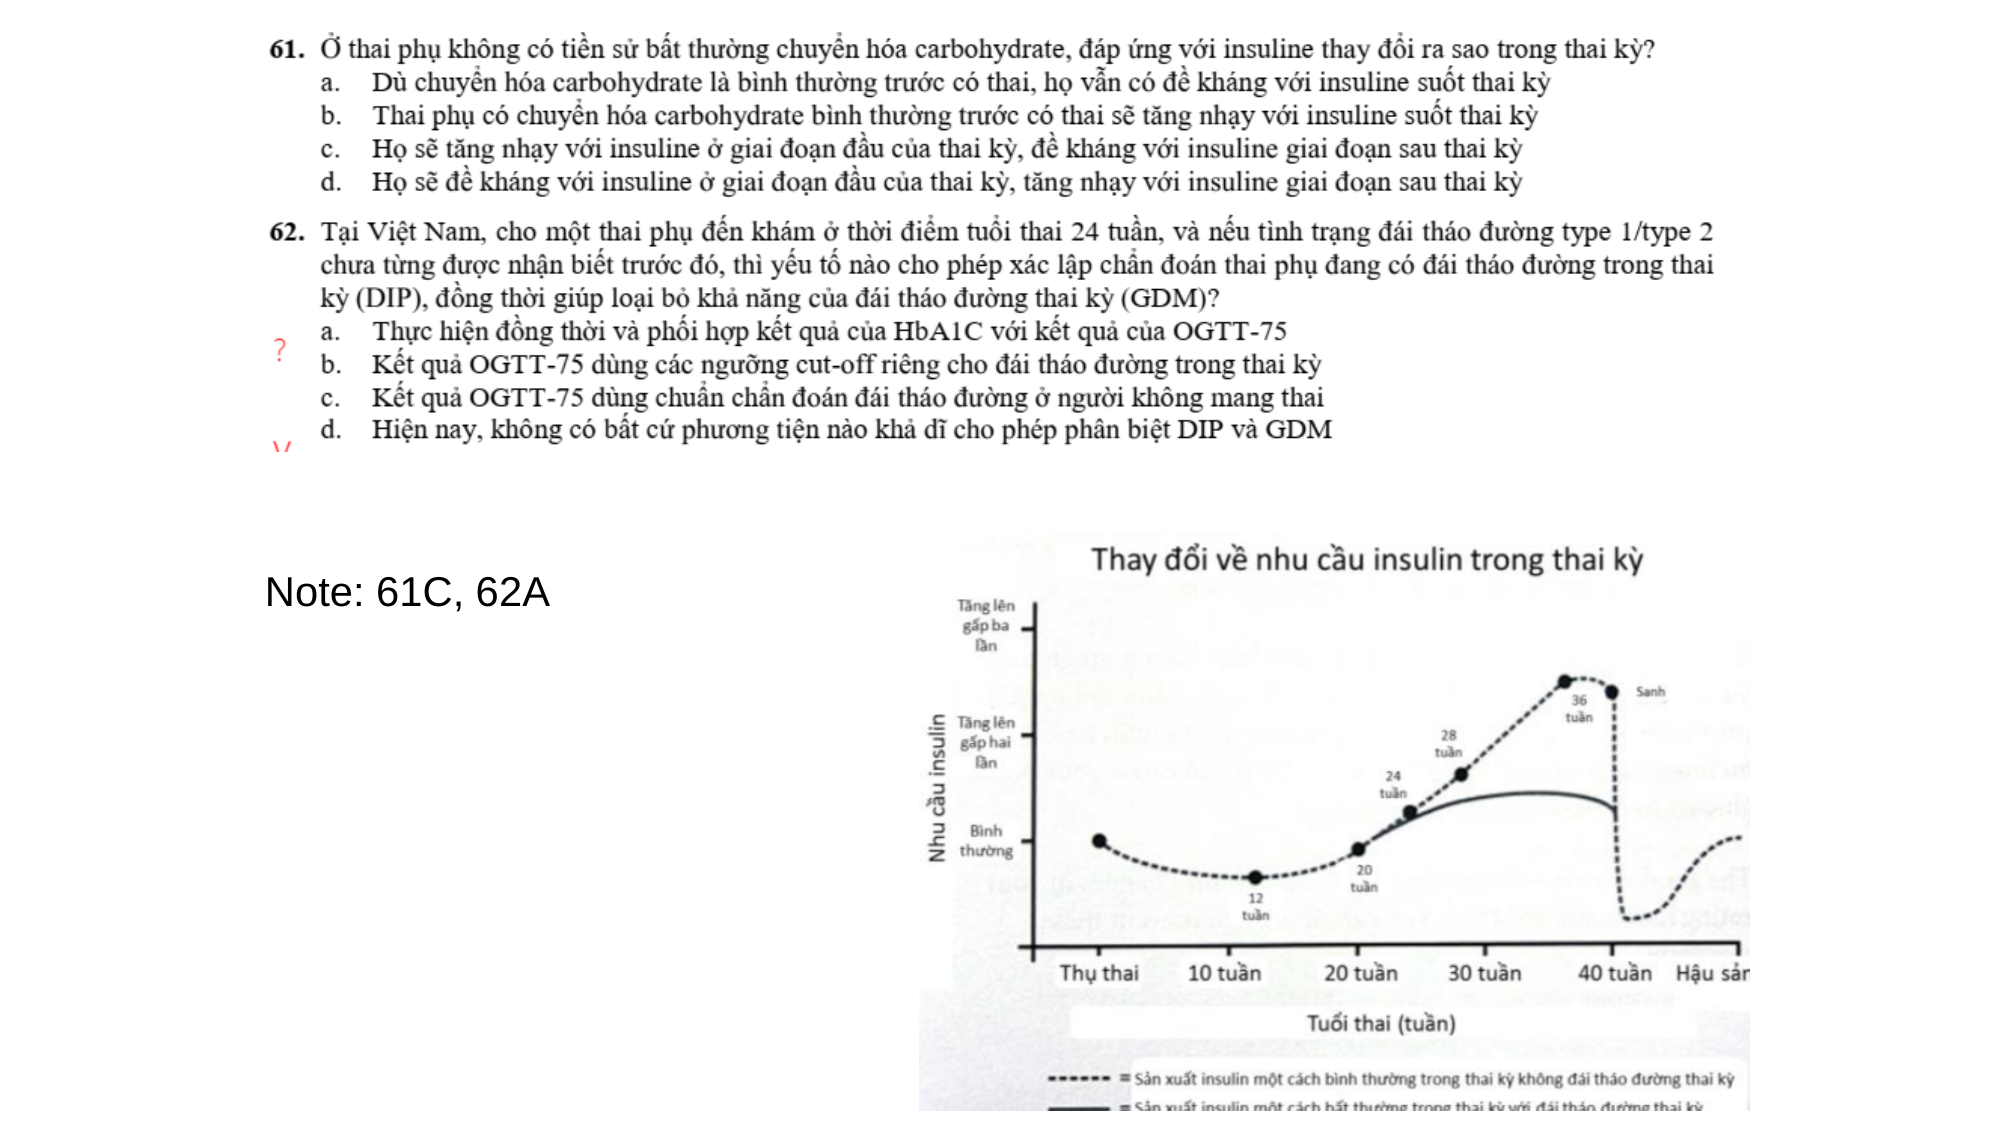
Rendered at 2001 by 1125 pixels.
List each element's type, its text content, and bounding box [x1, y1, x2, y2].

subtitle Note: 61C, 62A [249, 562, 919, 1094]
picture [249, 31, 1750, 453]
picture [919, 507, 1750, 1111]
